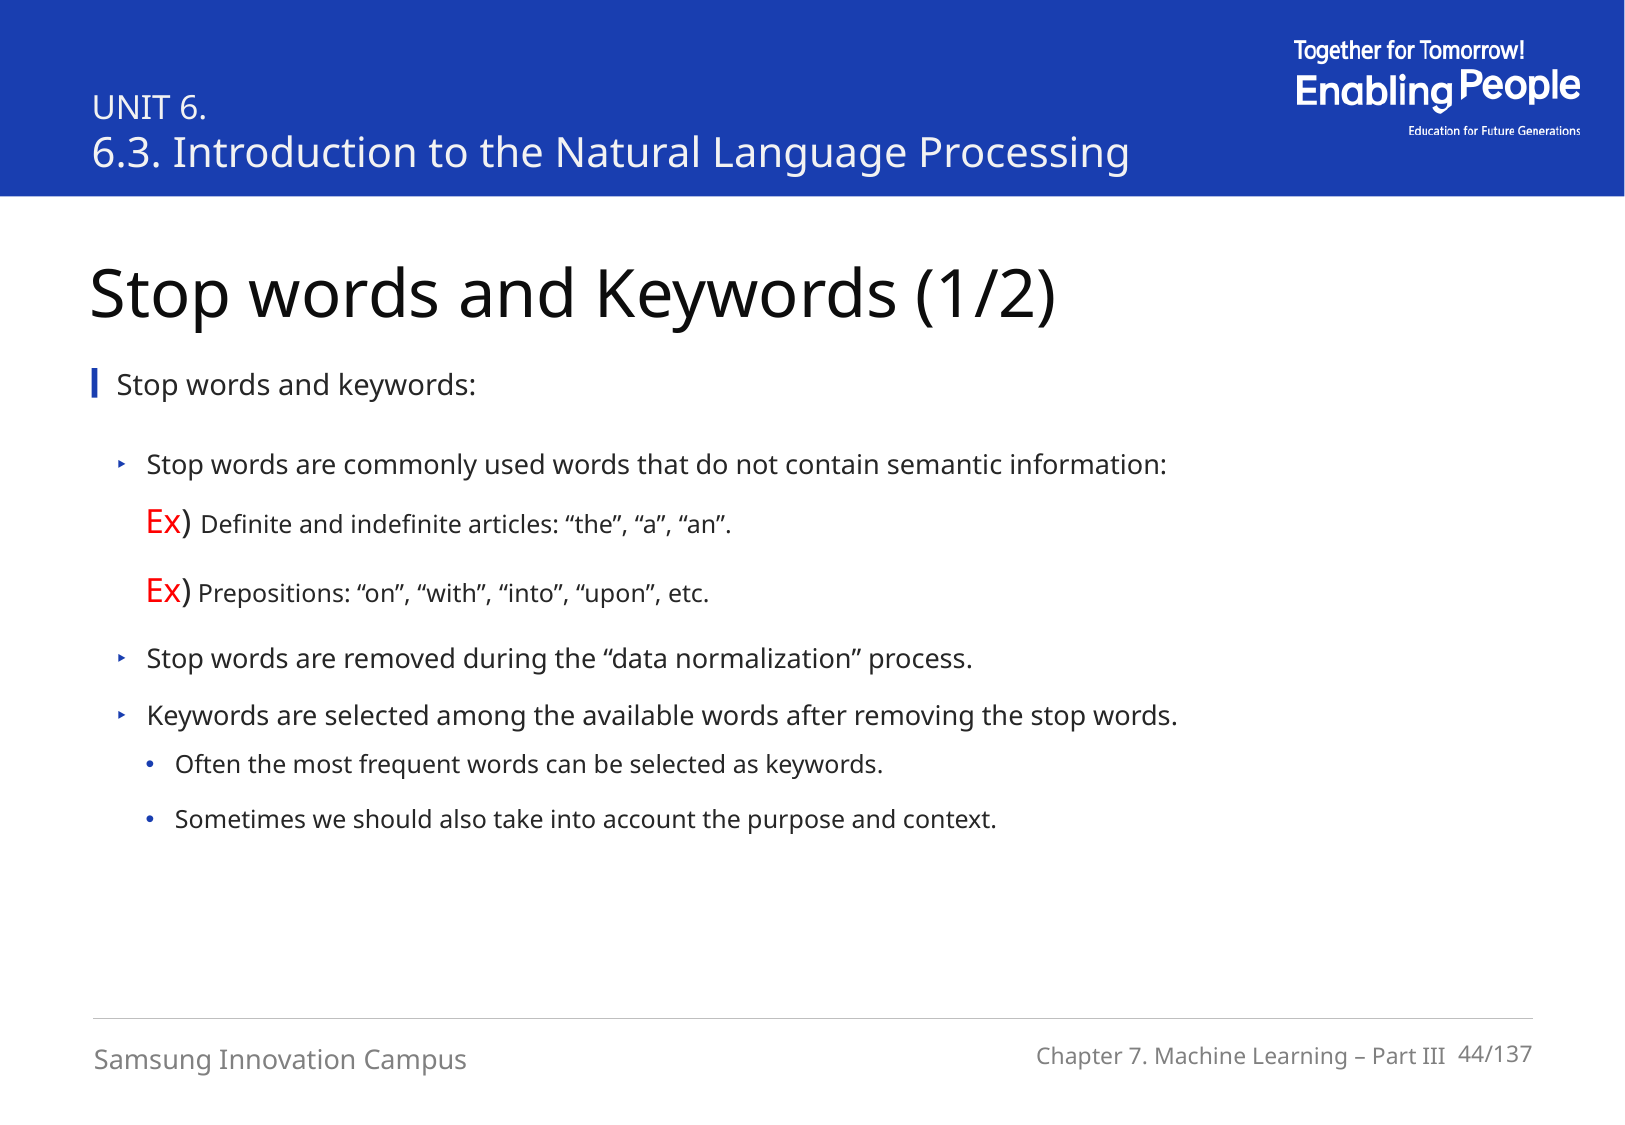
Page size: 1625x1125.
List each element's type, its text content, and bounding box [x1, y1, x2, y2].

text_box Stop words are commonly used words that do not contain semantic information: Ex) Definite and indefinite articles: “the”, “a”, “an”. Ex) Prepositions: “on”, “with”, “into”, “upon”, etc. Stop words are removed during the “data normalization” process. Keywords are selected among the available words after removing the stop words. Often the most frequent words can be selected as keywords. Sometimes we should also take into account the purpose and context. [116, 418, 1534, 847]
text_box UNIT 6. 6.3. Introduction to the Natural Language Processing [91, 85, 1510, 177]
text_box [91, 366, 1533, 402]
text_box Stop words and Keywords (1/2) [89, 250, 1534, 332]
picture [1294, 40, 1580, 135]
